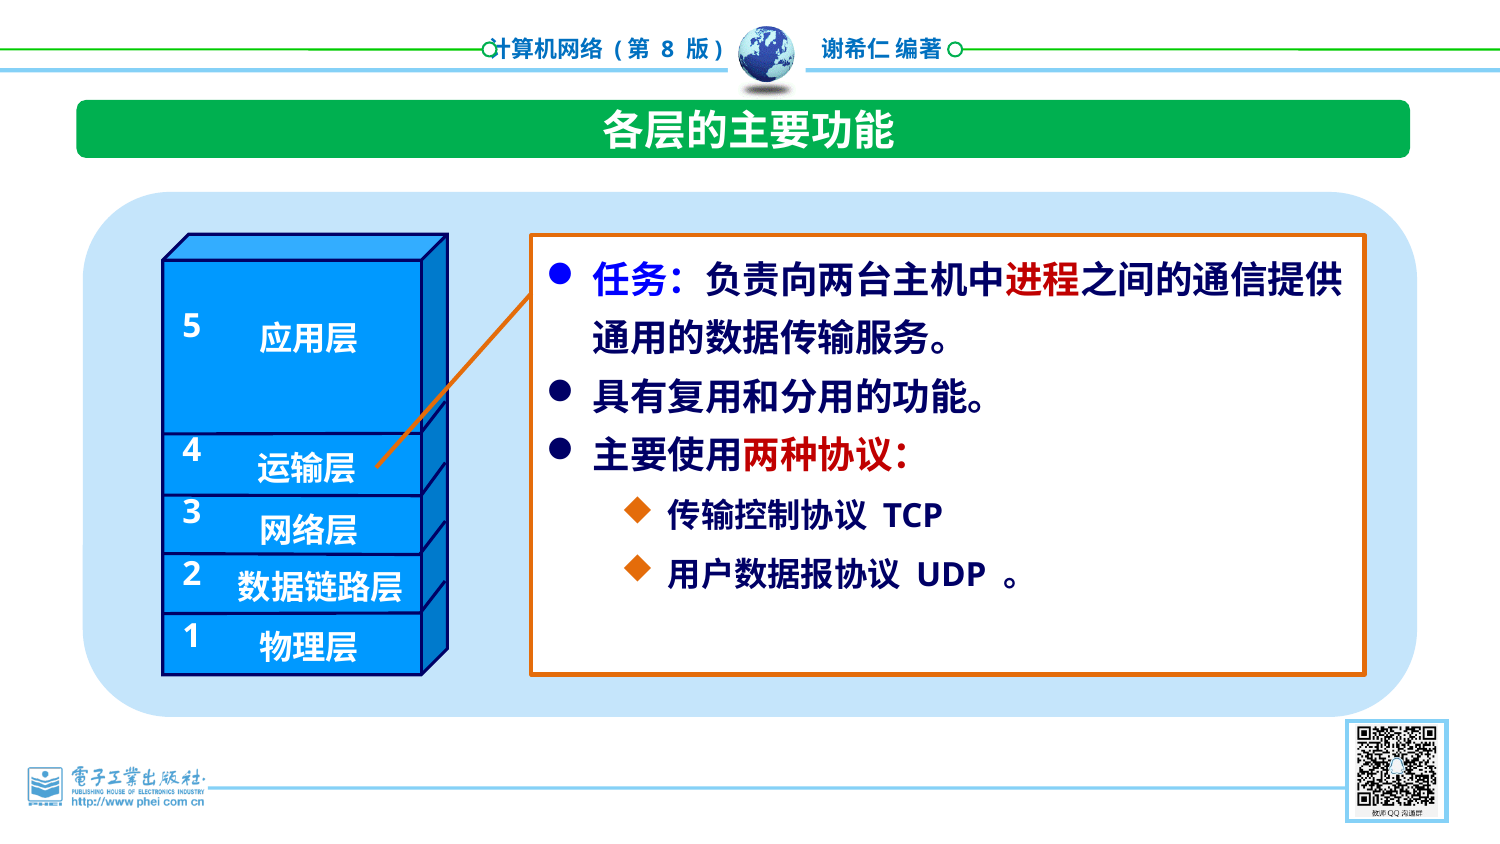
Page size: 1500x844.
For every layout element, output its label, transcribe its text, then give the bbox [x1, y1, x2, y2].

picture [736, 24, 796, 99]
text_box [80, 189, 1420, 720]
picture [1355, 724, 1438, 817]
text_box 任务：负责向两台主机中进程之间的通信提供通用的数据传输服务。 具有复用和分用的功能。 主要使用两种协议： 传输控制协议 TCP 用户数据报协议 UDP 。 [452, 233, 1367, 677]
picture [23, 764, 208, 809]
list 各层的主要功能 [204, 99, 1293, 158]
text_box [161, 233, 448, 704]
